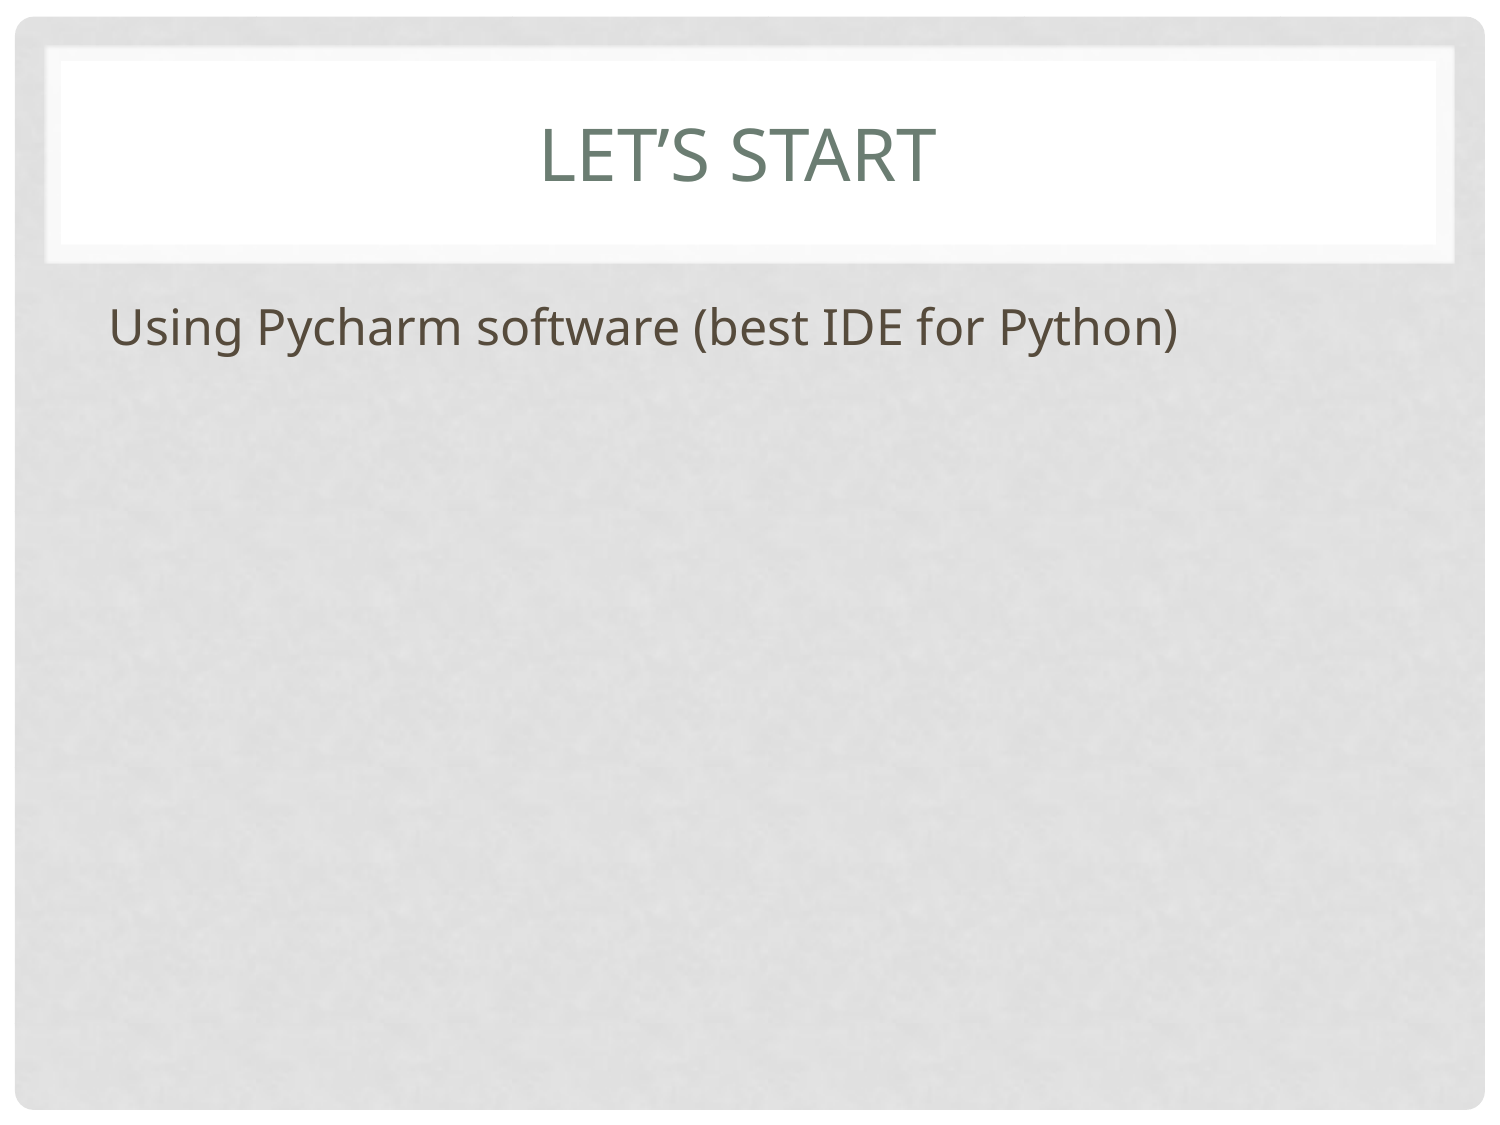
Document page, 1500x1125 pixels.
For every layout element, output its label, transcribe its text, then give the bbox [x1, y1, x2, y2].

list Using Pycharm software (best IDE for Python) [75, 287, 1425, 1005]
title Let’s Start [69, 66, 1425, 238]
